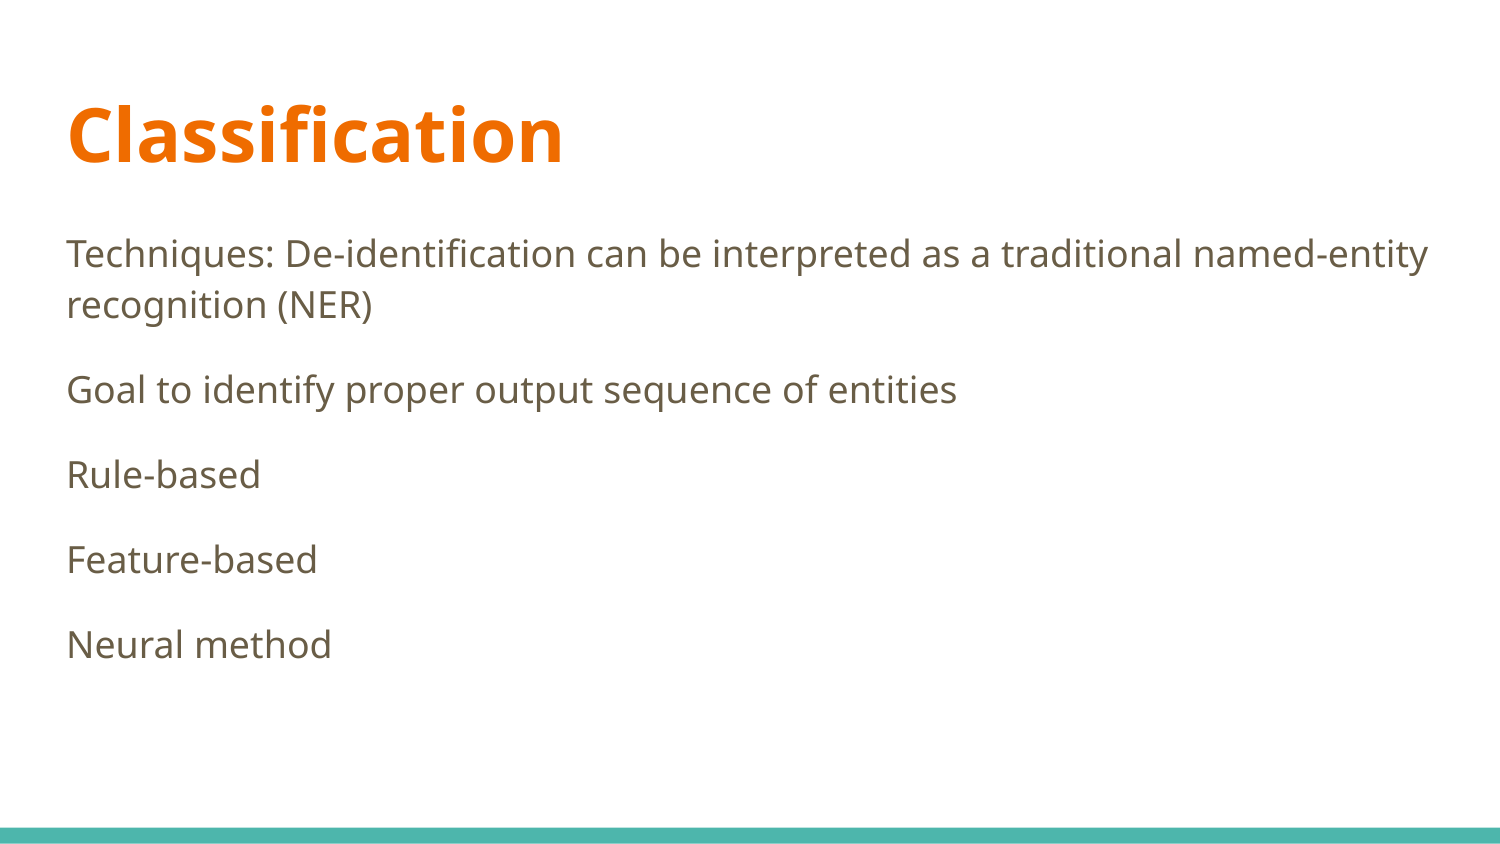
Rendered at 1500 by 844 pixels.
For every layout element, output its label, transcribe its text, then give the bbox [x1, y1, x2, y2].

title Classification [51, 72, 1449, 189]
list Techniques: De-identification can be interpreted as a traditional named-entity recognition (NER) Goal to identify proper output sequence of entities Rule-based Feature-based Neural method [51, 207, 1449, 750]
